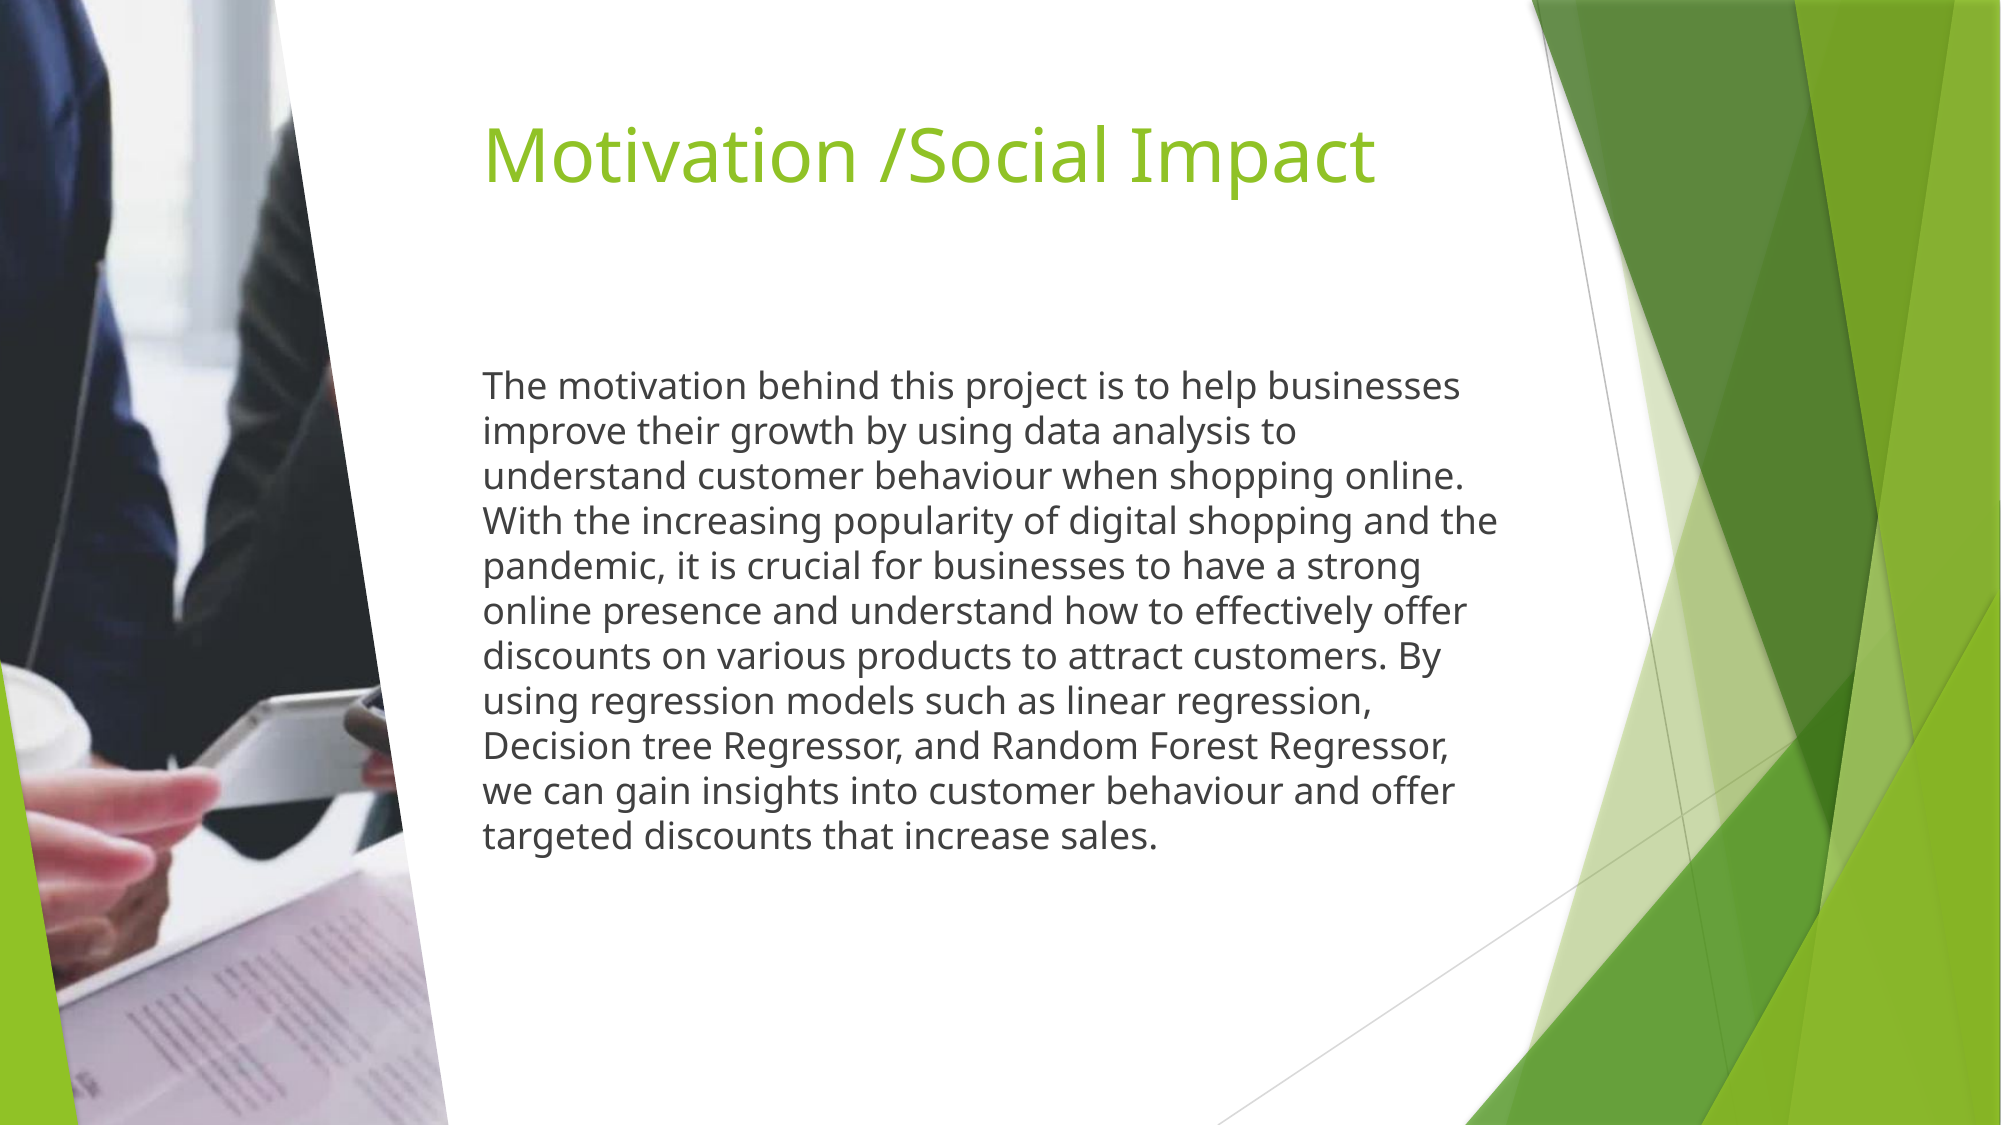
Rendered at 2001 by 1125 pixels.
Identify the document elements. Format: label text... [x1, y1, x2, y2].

title Motivation /Social Impact [467, 99, 1522, 317]
picture [0, 0, 449, 1125]
list The motivation behind this project is to help businesses improve their growth by using data analysis to understand customer behaviour when shopping online. With the increasing popularity of digital shopping and the pandemic, it is crucial for businesses to have a strong online presence and understand how to effectively offer discounts on various products to attract customers. By using regression models such as linear regression, Decision tree Regressor, and Random Forest Regressor, we can gain insights into customer behaviour and offer targeted discounts that increase sales. [467, 354, 1522, 992]
